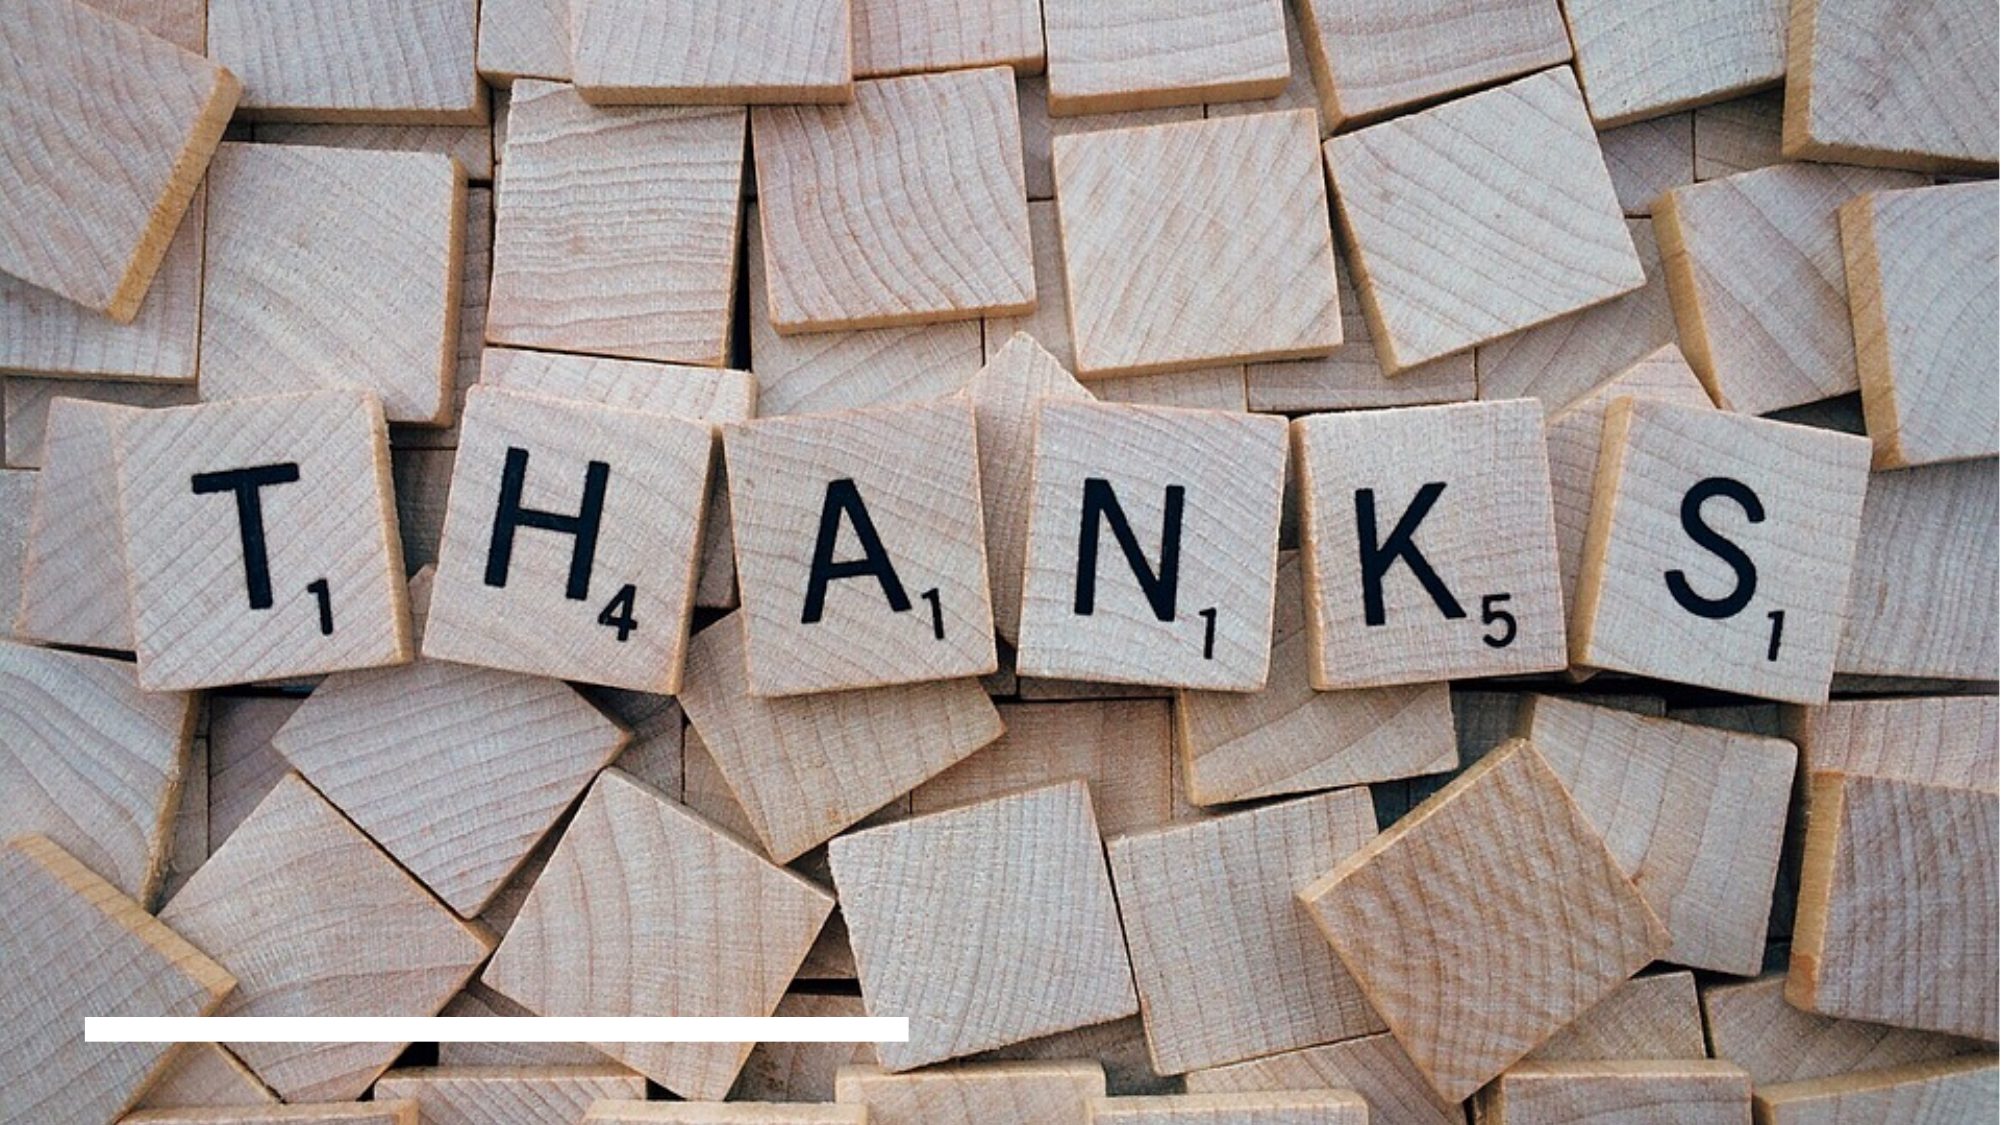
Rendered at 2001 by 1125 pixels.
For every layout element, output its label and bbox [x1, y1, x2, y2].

list [0, 0, 2000, 1125]
